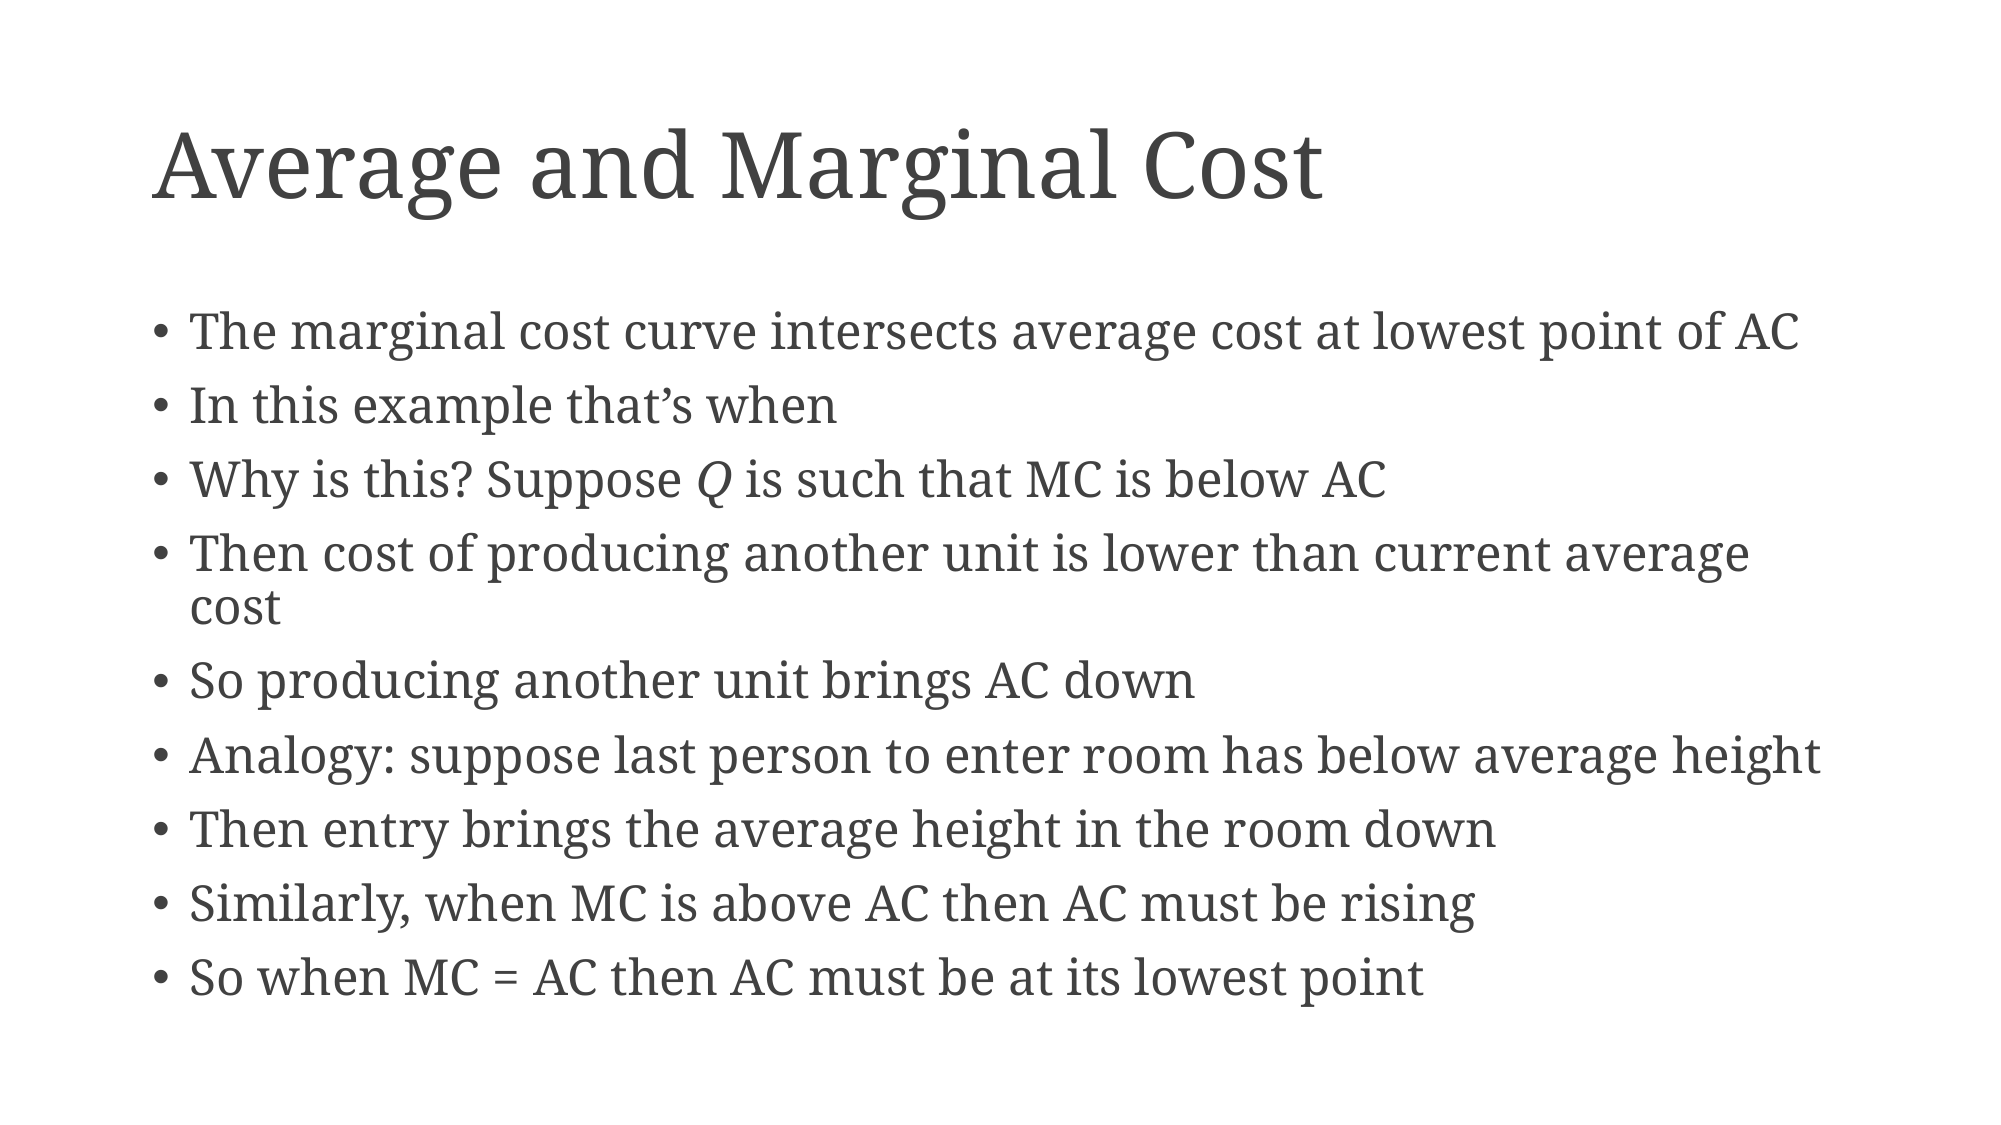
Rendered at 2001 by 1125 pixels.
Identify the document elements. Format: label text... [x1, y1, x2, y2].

title Average and Marginal Cost [137, 59, 1863, 278]
